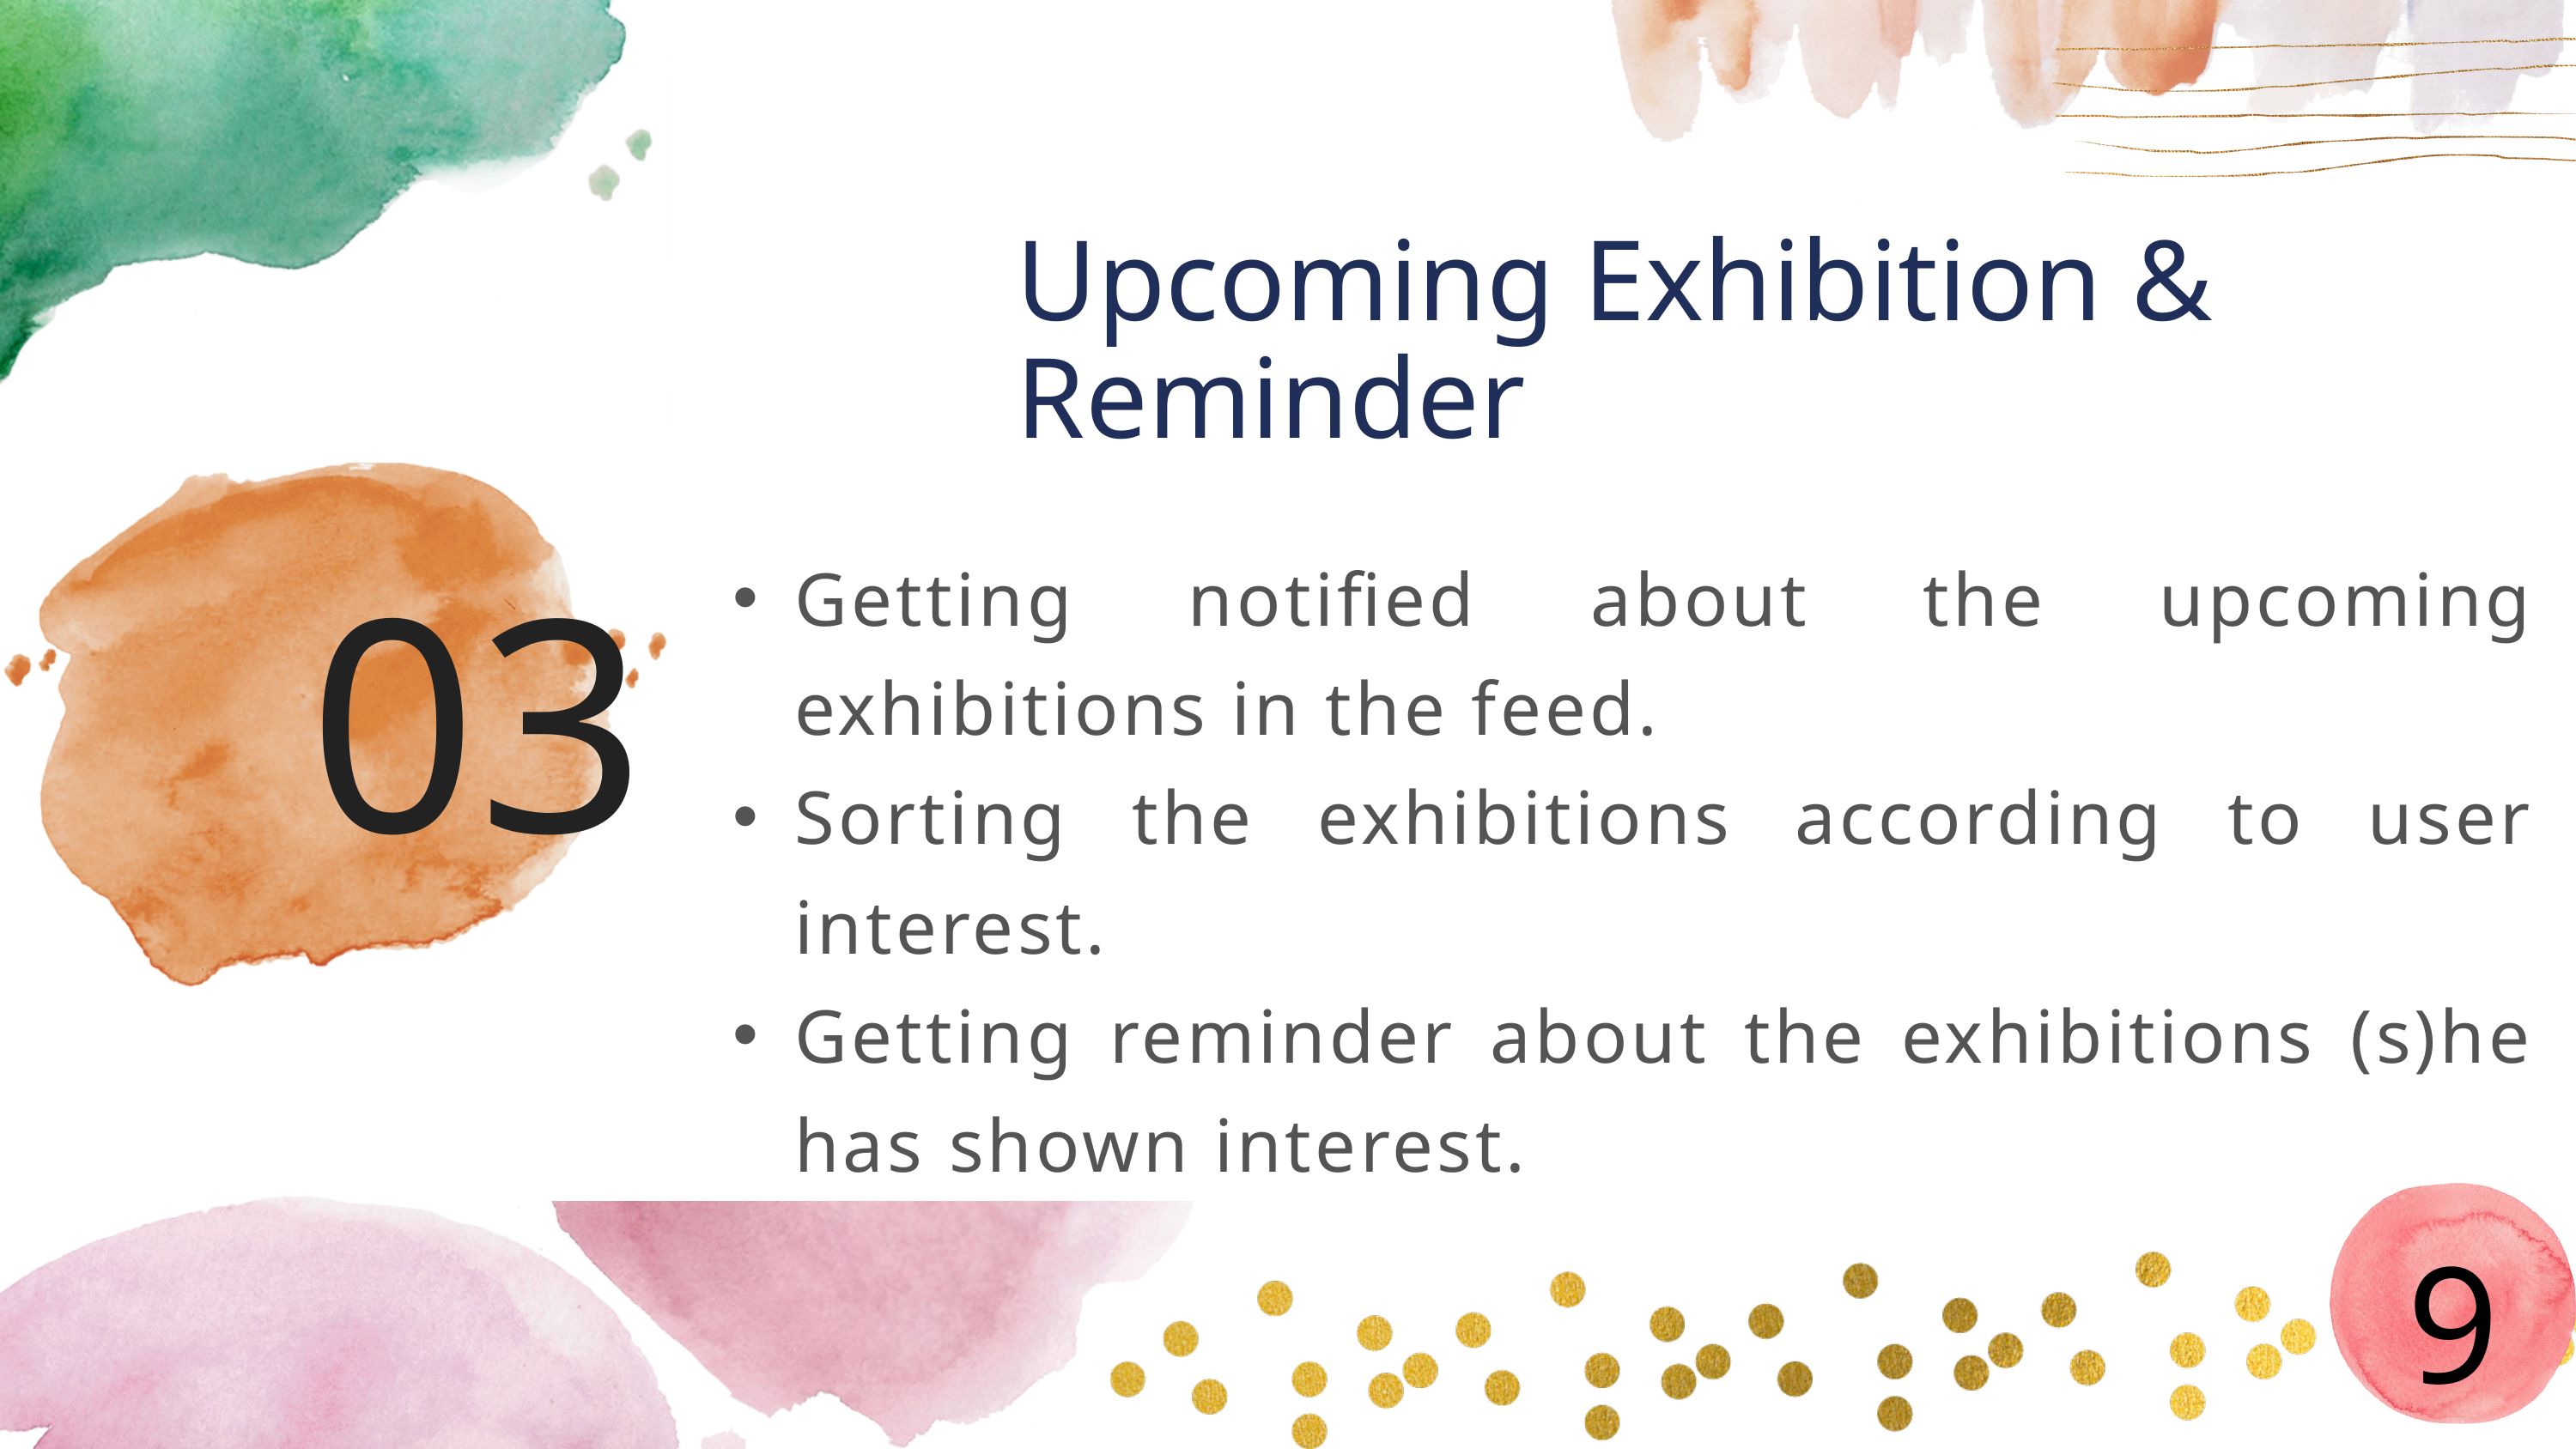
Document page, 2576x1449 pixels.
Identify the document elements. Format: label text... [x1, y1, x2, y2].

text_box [2330, 1183, 2576, 1424]
text_box Upcoming Exhibition & Reminder [1016, 225, 2537, 461]
picture [0, 1178, 2576, 1449]
text_box Getting notified about the upcoming exhibitions in the feed. Sorting the exhibitions according to user interest. Getting reminder about the exhibitions (s)he has shown interest. [671, 530, 2537, 1187]
picture [3, 461, 669, 987]
picture [1591, 0, 2576, 215]
text_box 03 [673, 578, 746, 891]
picture [0, 0, 671, 430]
